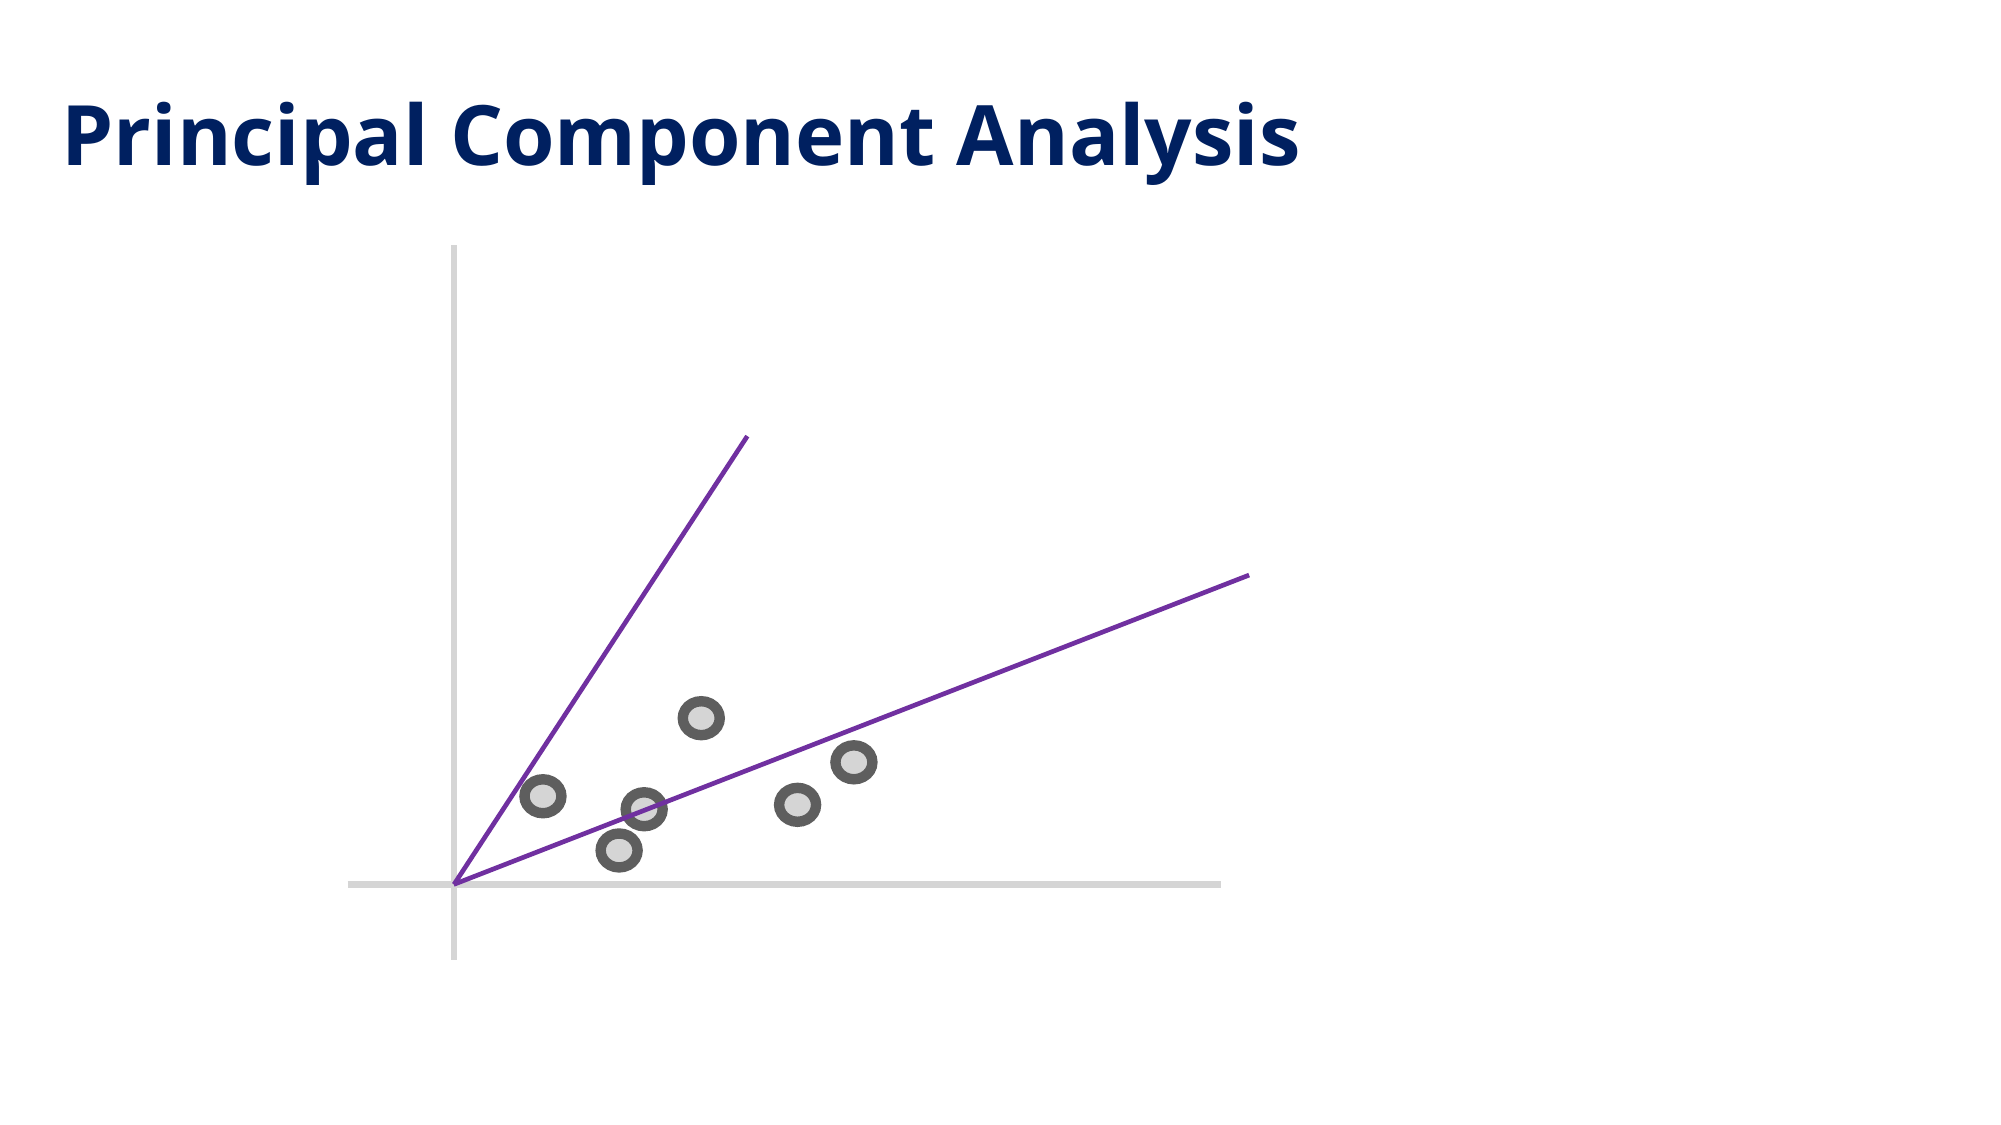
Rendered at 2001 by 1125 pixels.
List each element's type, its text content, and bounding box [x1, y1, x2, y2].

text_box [454, 436, 748, 885]
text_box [748, 574, 1250, 885]
text_box Principal Component Analysis [47, 74, 1393, 190]
